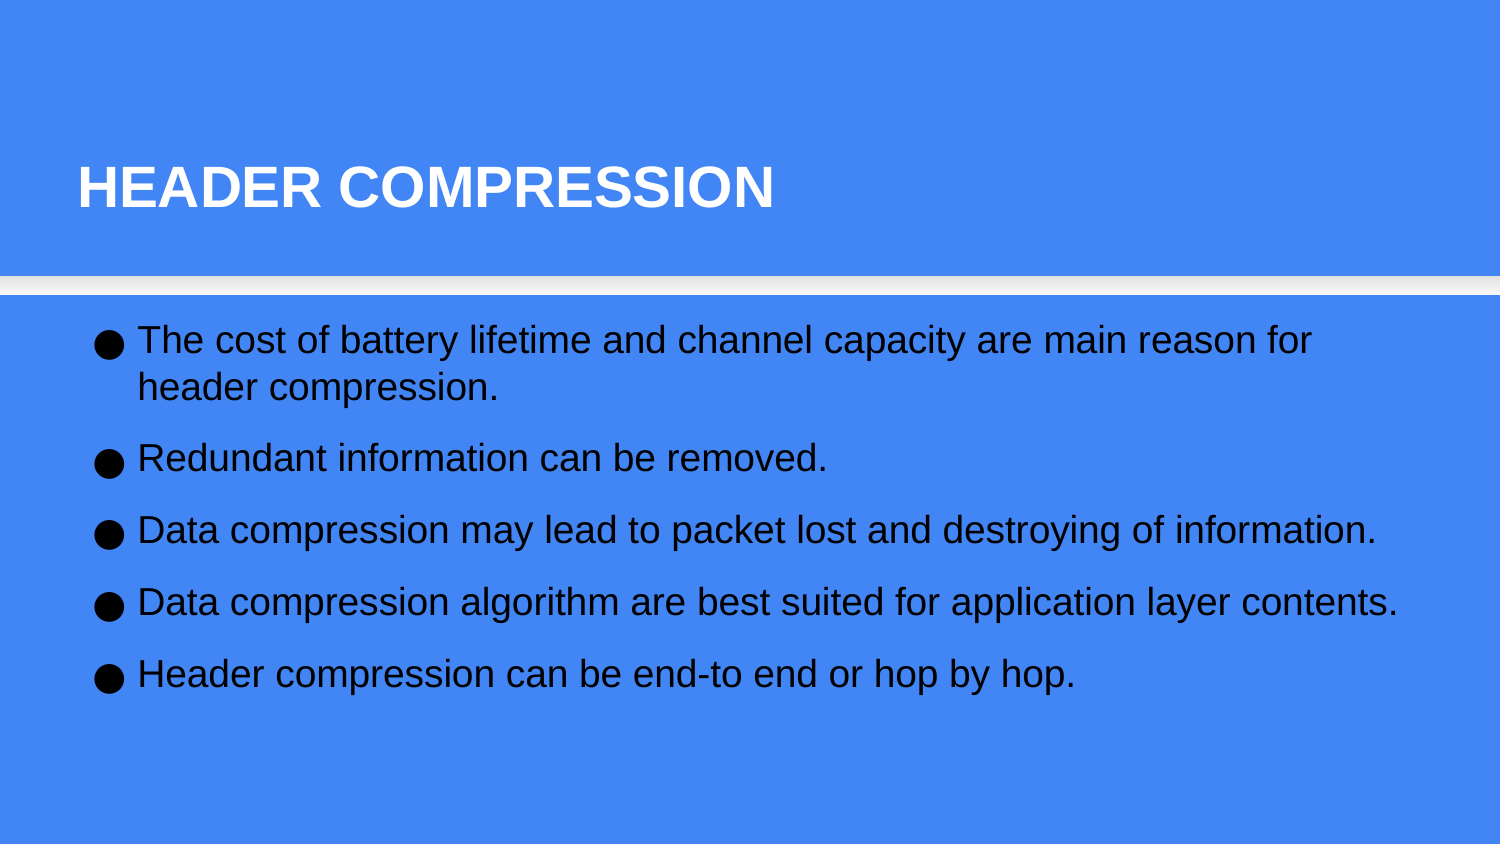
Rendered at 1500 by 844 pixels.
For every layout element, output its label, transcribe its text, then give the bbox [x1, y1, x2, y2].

text_box The cost of battery lifetime and channel capacity are main reason for header compression. Redundant information can be removed. Data compression may lead to packet lost and destroying of information. Data compression algorithm are best suited for application layer contents. Header compression can be end-to end or hop by hop. [77, 314, 1427, 760]
text_box HEADER COMPRESSION [77, 121, 1427, 247]
